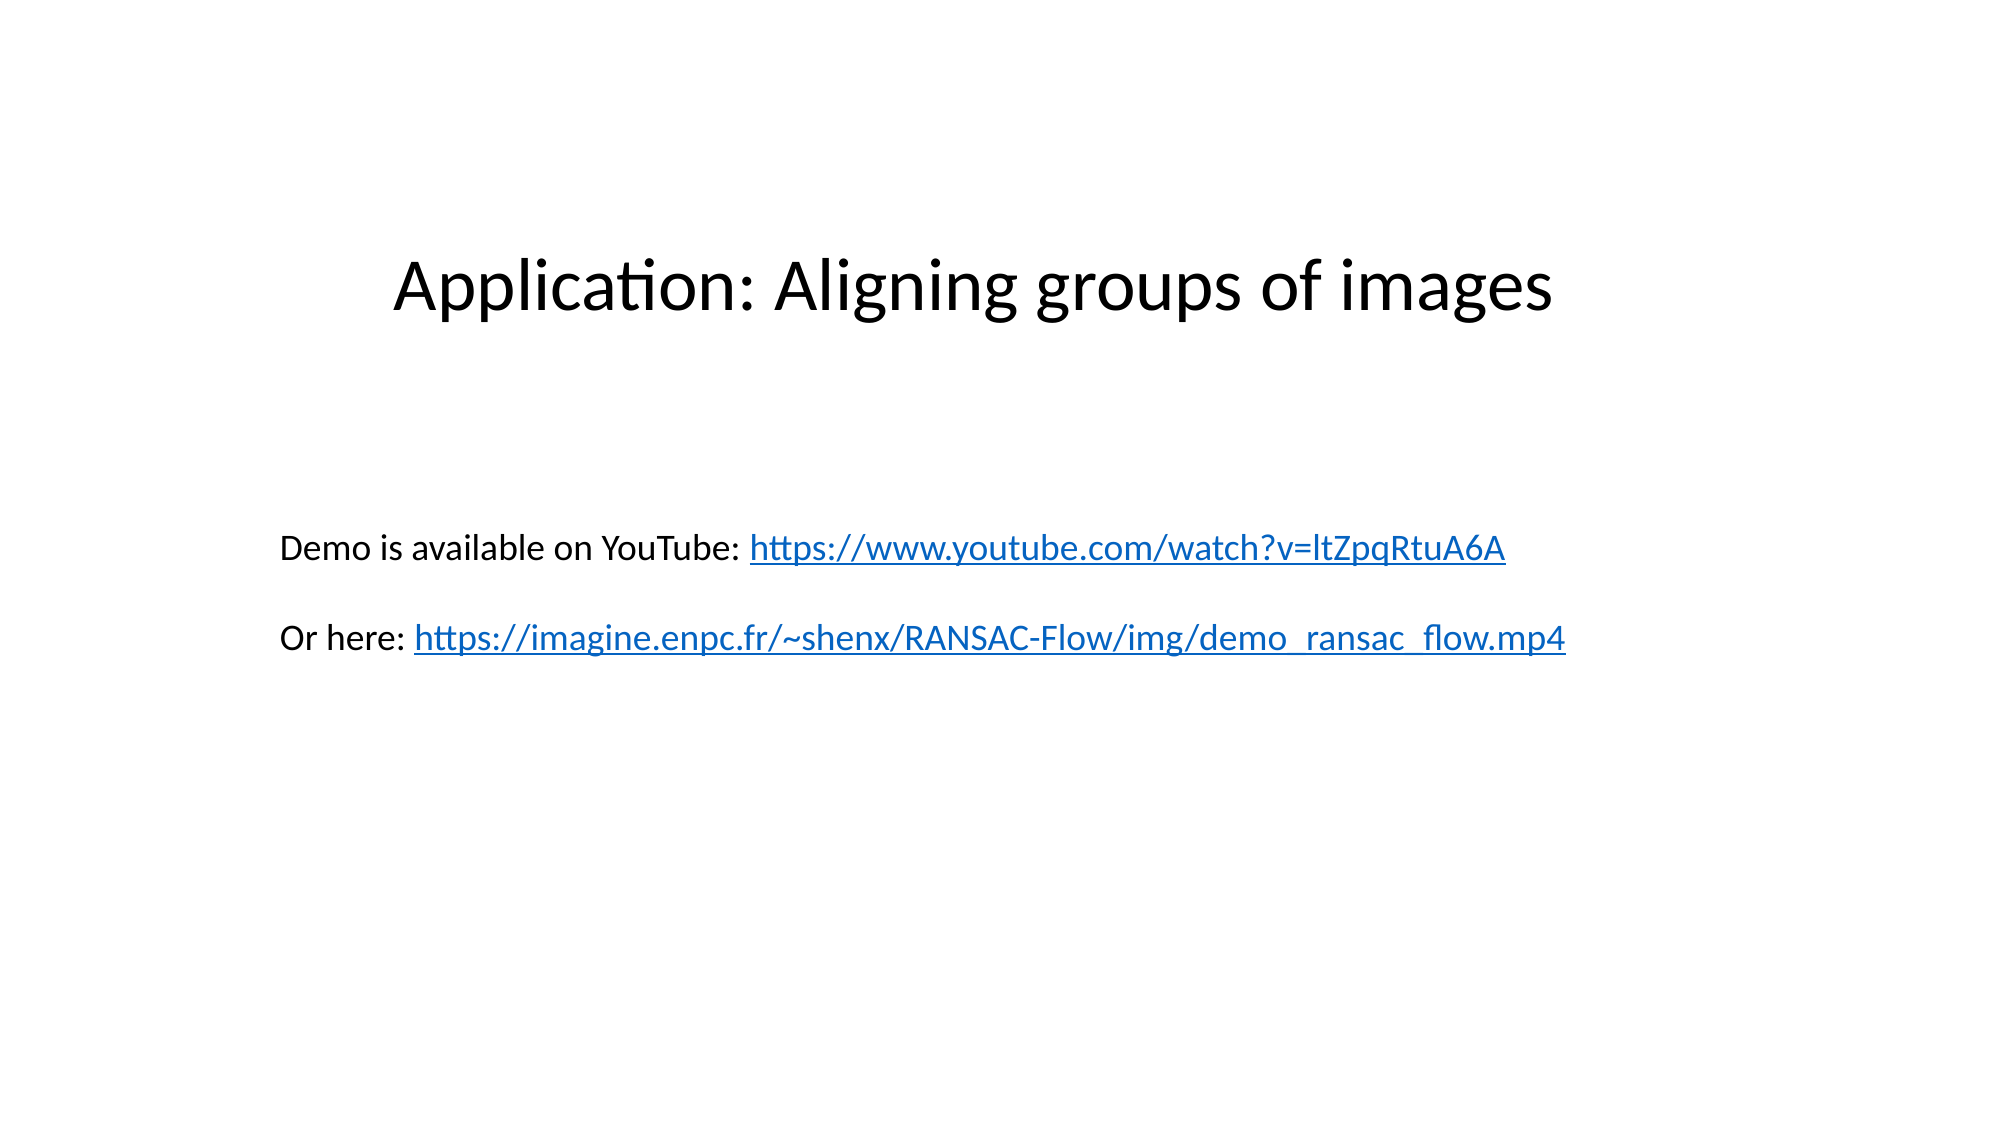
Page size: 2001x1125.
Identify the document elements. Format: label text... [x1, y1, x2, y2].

text_box Demo is available on YouTube: https://www.youtube.com/watch?v=ltZpqRtuA6A Or here: https://imagine.enpc.fr/~shenx/RANSAC-Flow/img/demo_ransac_flow.mp4 [265, 515, 1712, 666]
text_box Application: Aligning groups of images [378, 227, 1594, 333]
